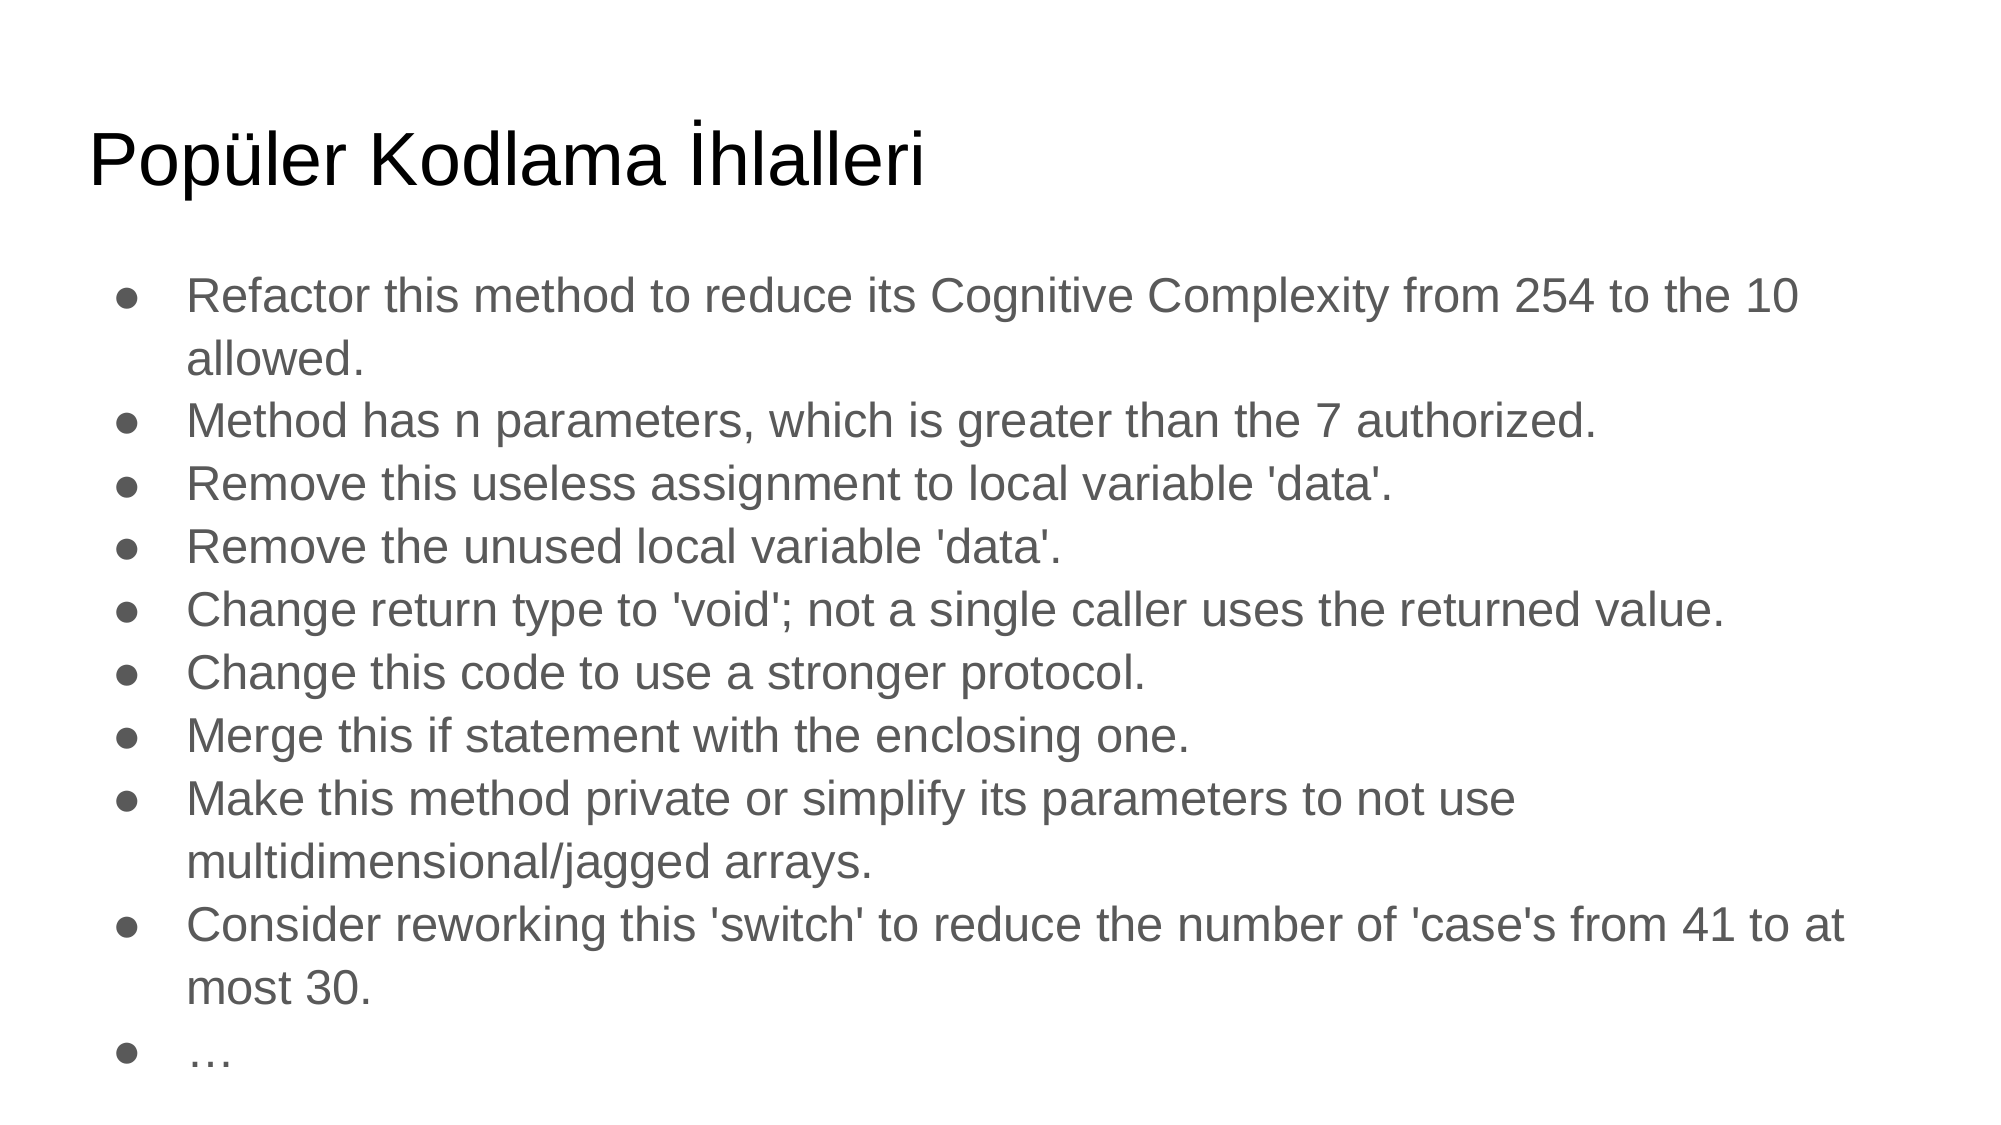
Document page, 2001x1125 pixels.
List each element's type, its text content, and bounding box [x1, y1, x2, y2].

title Popüler Kodlama İhlalleri [68, 97, 1932, 223]
list Refactor this method to reduce its Cognitive Complexity from 254 to the 10 allowed. Method has n parameters, which is greater than the 7 authorized. Remove this useless assignment to local variable 'data'. Remove the unused local variable 'data'. Change return type to 'void'; not a single caller uses the returned value. Change this code to use a stronger protocol. Merge this if statement with the enclosing one. Make this method private or simplify its parameters to not use multidimensional/jagged arrays. Consider reworking this 'switch' to reduce the number of 'case's from 41 to at most 30. … [68, 239, 1932, 1100]
